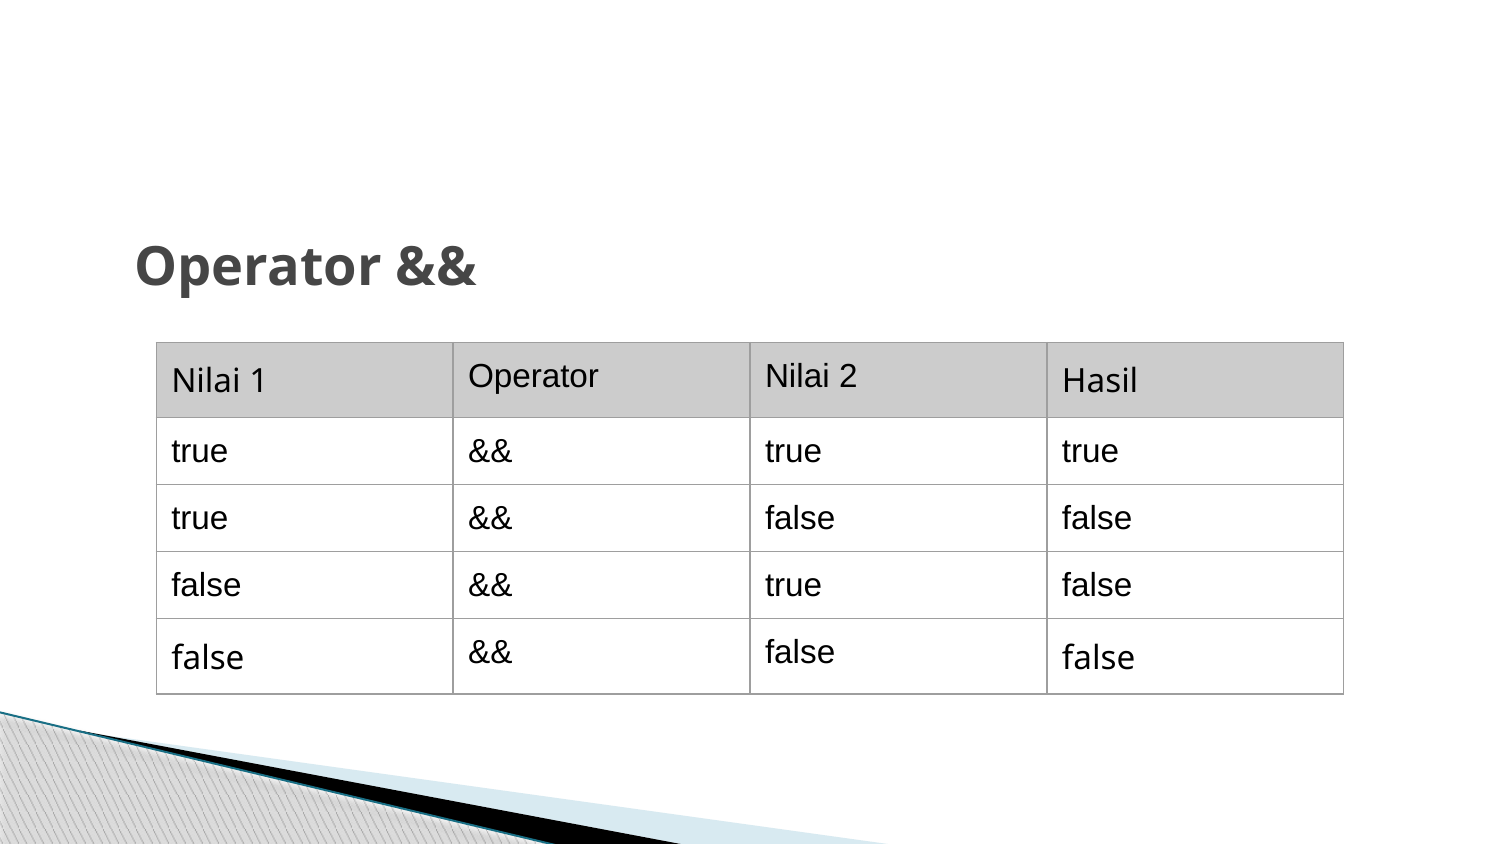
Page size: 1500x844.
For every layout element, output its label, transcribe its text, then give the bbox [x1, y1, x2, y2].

table_cell && [454, 418, 749, 484]
table_header Nilai 2 [751, 343, 1046, 417]
table_cell && [454, 619, 749, 693]
table_cell true [1048, 418, 1343, 484]
table_cell false [1048, 619, 1343, 693]
table_cell false [157, 552, 452, 618]
table_header Operator [454, 343, 749, 417]
table_header Nilai 1 [157, 343, 452, 417]
table_cell false [751, 619, 1046, 693]
table_cell && [454, 552, 749, 618]
table_cell true [751, 418, 1046, 484]
table_cell && [454, 485, 749, 551]
table_cell false [157, 619, 452, 693]
table_cell false [751, 485, 1046, 551]
table_cell true [157, 485, 452, 551]
table_cell false [1048, 552, 1343, 618]
table_cell false [1048, 485, 1343, 551]
table_header Hasil [1048, 343, 1343, 417]
table_cell true [751, 552, 1046, 618]
title Operator && [119, 216, 1381, 305]
table_cell true [157, 418, 452, 484]
